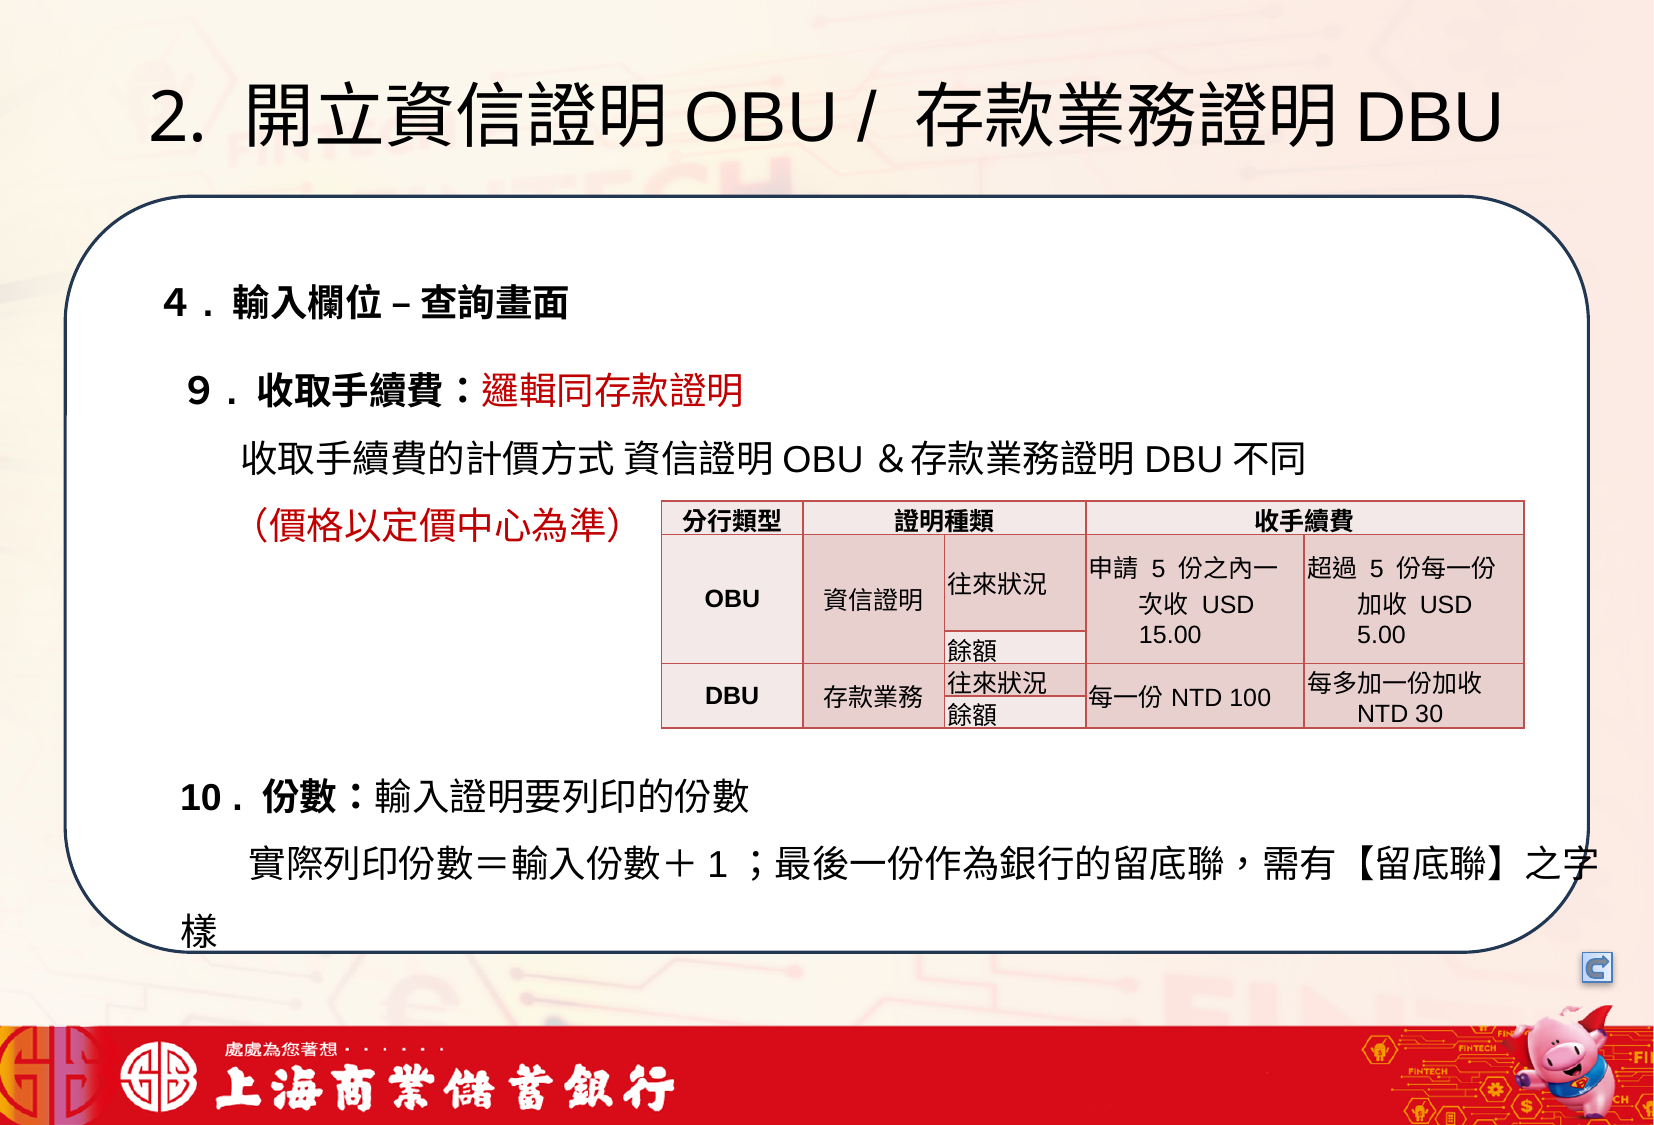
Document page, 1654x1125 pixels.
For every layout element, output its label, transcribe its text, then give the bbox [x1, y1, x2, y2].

table_cell 每一份NTD 100 [1087, 664, 1303, 727]
table_cell 資信證明 [804, 535, 944, 663]
table_cell 往來狀況 [945, 664, 1085, 695]
table_cell 每多加一份加收NTD 30 [1305, 664, 1523, 727]
text_box 我們可以將信用卡相關資料存在一個檔案中，將這些檔案中的文字進行詞向量的轉換，把文字轉成數字向量存在向量資料庫中，透過檢索器在向量資料庫搜尋與用戶問題最接近的資訊，透過生成器，生成最合適的答案回覆用戶 [63, 207, 1591, 952]
table_cell 餘額 [945, 632, 1085, 663]
text_box ４. 輸入欄位 – 查詢畫面 [141, 249, 969, 332]
table_header 分行類型 [662, 502, 802, 534]
table_cell 存款業務 [804, 664, 944, 727]
table_cell 餘額 [945, 697, 1085, 727]
table_cell 往來狀況 [945, 535, 1085, 630]
text_box ９. 收取手續費：邏輯同存款證明 收取手續費的計價方式 資信證明OBU＆存款業務證明DBU不同 （價格以定價中心為準） 10 . 份數：輸入證明要列印的份數 實際列印份數＝輸入份數＋1；最後一份作為銀行的留底聯，需有【留底聯】之字樣 [165, 337, 1642, 960]
table_cell DBU [662, 664, 802, 727]
title 2. 開立資信證明OBU / 存款業務證明DBU [82, 19, 1571, 207]
table_header 收手續費 [1087, 502, 1523, 534]
table_cell 超過 5 份每一份 加收 USD 5.00 [1305, 535, 1523, 663]
table_cell 申請 5 份之內一次收 USD 15.00 [1087, 535, 1303, 663]
text_box [1582, 952, 1613, 983]
table_header 證明種類 [804, 502, 1085, 534]
picture [0, 0, 1654, 1125]
table_cell OBU [662, 535, 802, 663]
